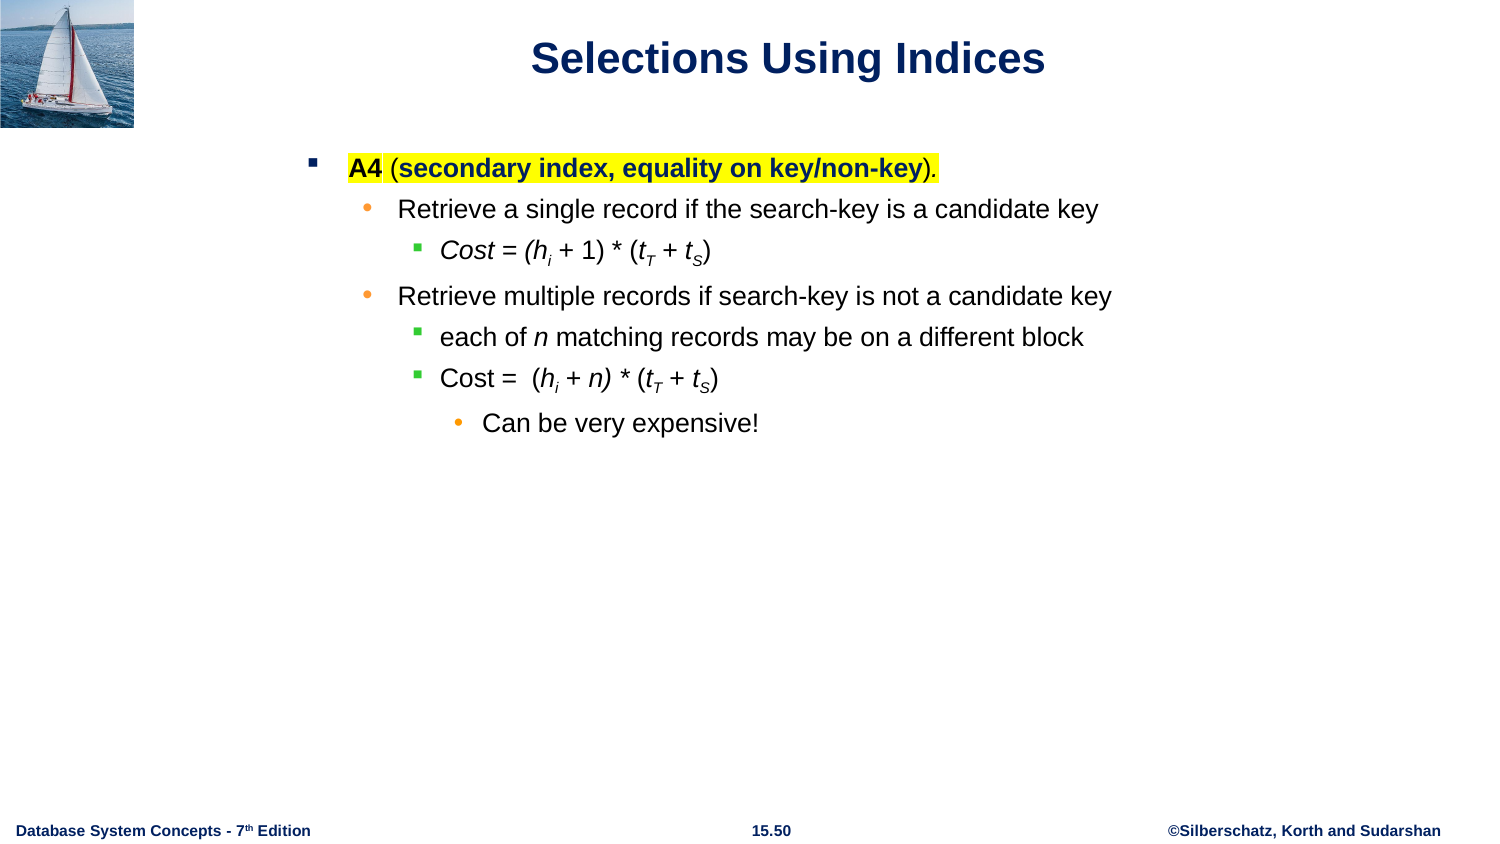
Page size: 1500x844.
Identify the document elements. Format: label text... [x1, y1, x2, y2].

title Selections Using Indices [125, 14, 1452, 90]
picture [0, 0, 134, 128]
list A4 (secondary index, equality on key/non-key). Retrieve a single record if the search-key is a candidate key Cost = (hi + 1) * (tT + tS) Retrieve multiple records if search-key is not a candidate key each of n matching records may be on a different block Cost = (hi + n) * (tT + tS) Can be very expensive! [291, 143, 1245, 536]
